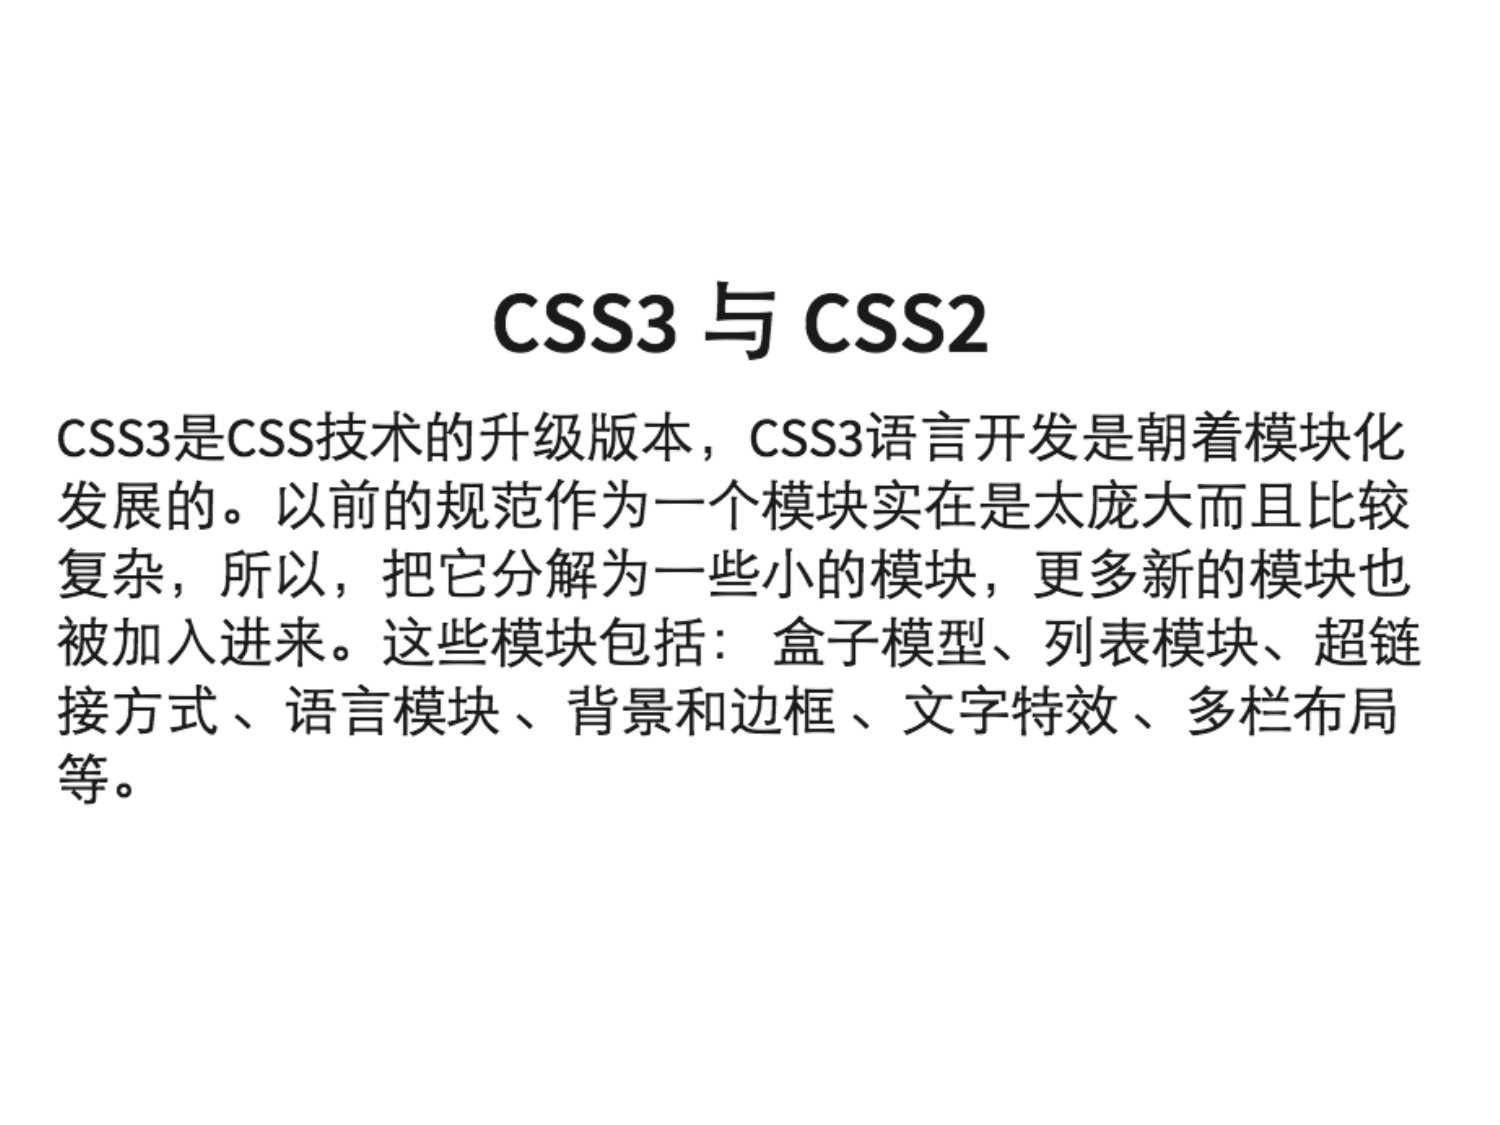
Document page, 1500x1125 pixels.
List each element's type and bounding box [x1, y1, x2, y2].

picture [0, 199, 1500, 923]
